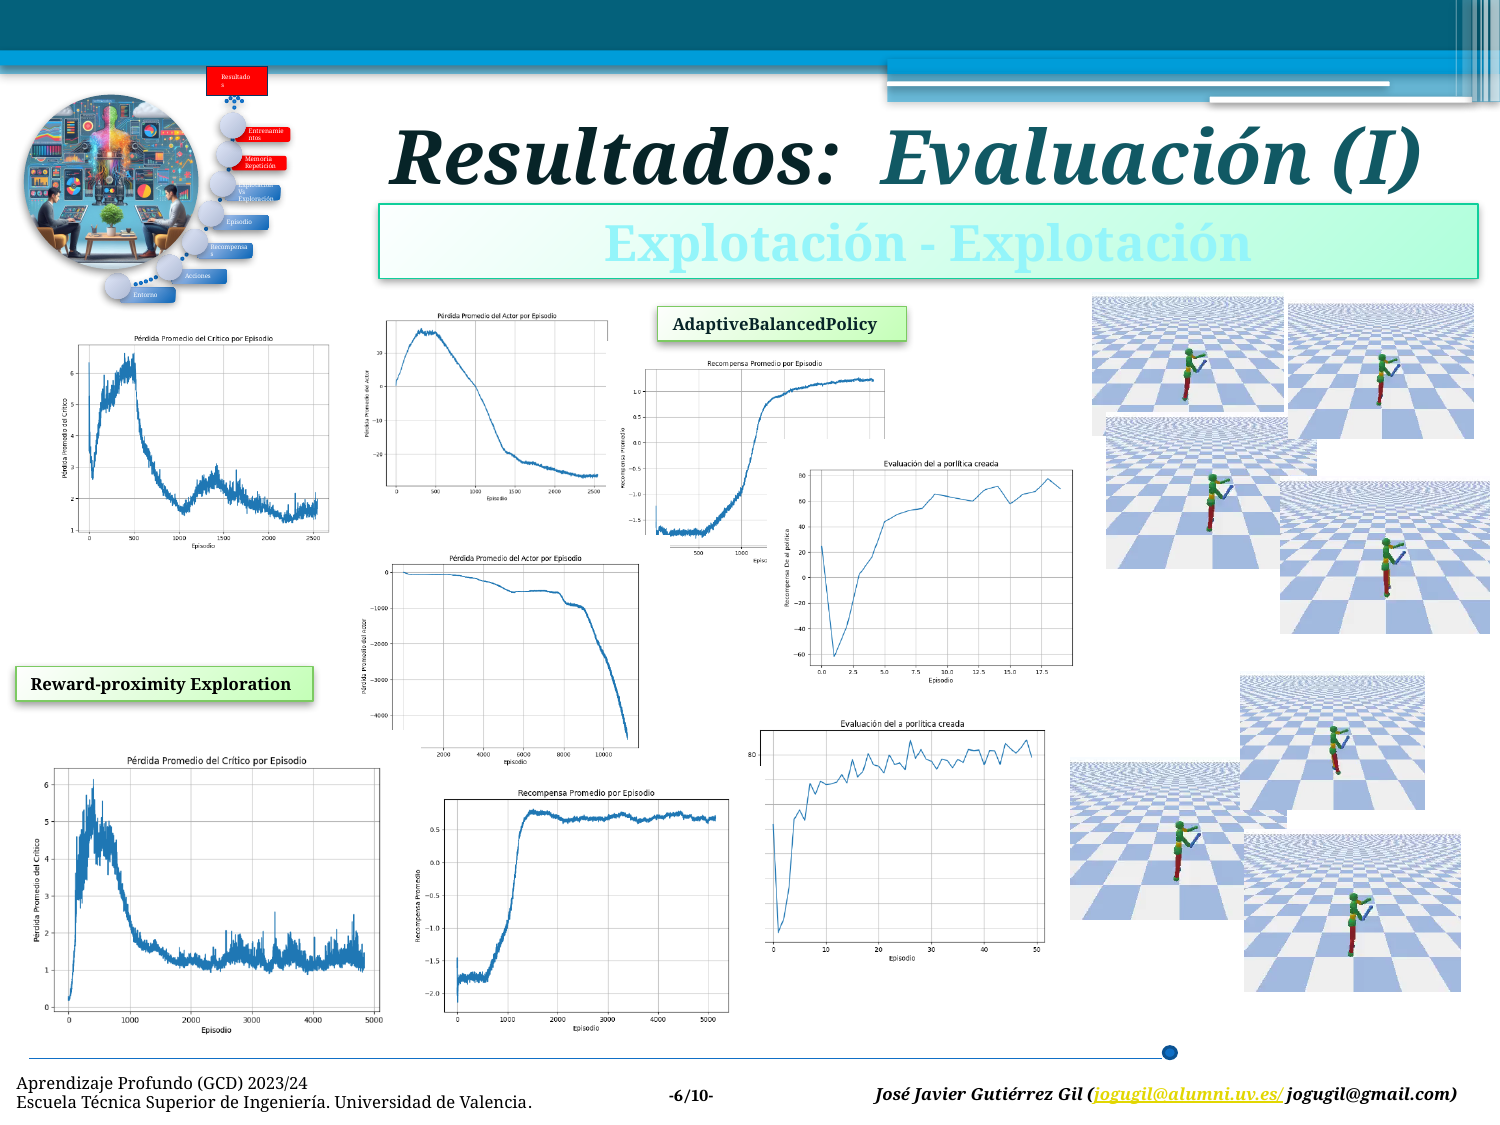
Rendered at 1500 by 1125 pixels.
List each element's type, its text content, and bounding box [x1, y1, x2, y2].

text_box Aprendizaje Profundo (GCD) 2023/24 Escuela Técnica Superior de Ingeniería. Universidad de Valencia. [1, 1059, 606, 1125]
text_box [1279, 475, 1491, 635]
text_box Explotación - Explotación [391, 207, 1479, 279]
text_box José Javier Gutiérrez Gil (jogugil@alumni.uv.es/ jogugil@gmail.com) [950, 1057, 1473, 1125]
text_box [1243, 828, 1462, 993]
picture [1, 294, 1106, 1046]
text_box Resultados: Evaluación (I) [391, 101, 1500, 207]
text_box -6/10- [640, 1077, 746, 1113]
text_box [1105, 411, 1318, 571]
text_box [1091, 291, 1285, 436]
text_box [1161, 1045, 1178, 1057]
text_box Reward-proximity Exploration [15, 666, 314, 702]
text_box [1239, 670, 1427, 811]
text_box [1069, 756, 1288, 921]
text_box AdaptiveBalancedPolicy [657, 306, 907, 338]
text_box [1287, 298, 1475, 440]
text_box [11, 65, 385, 303]
